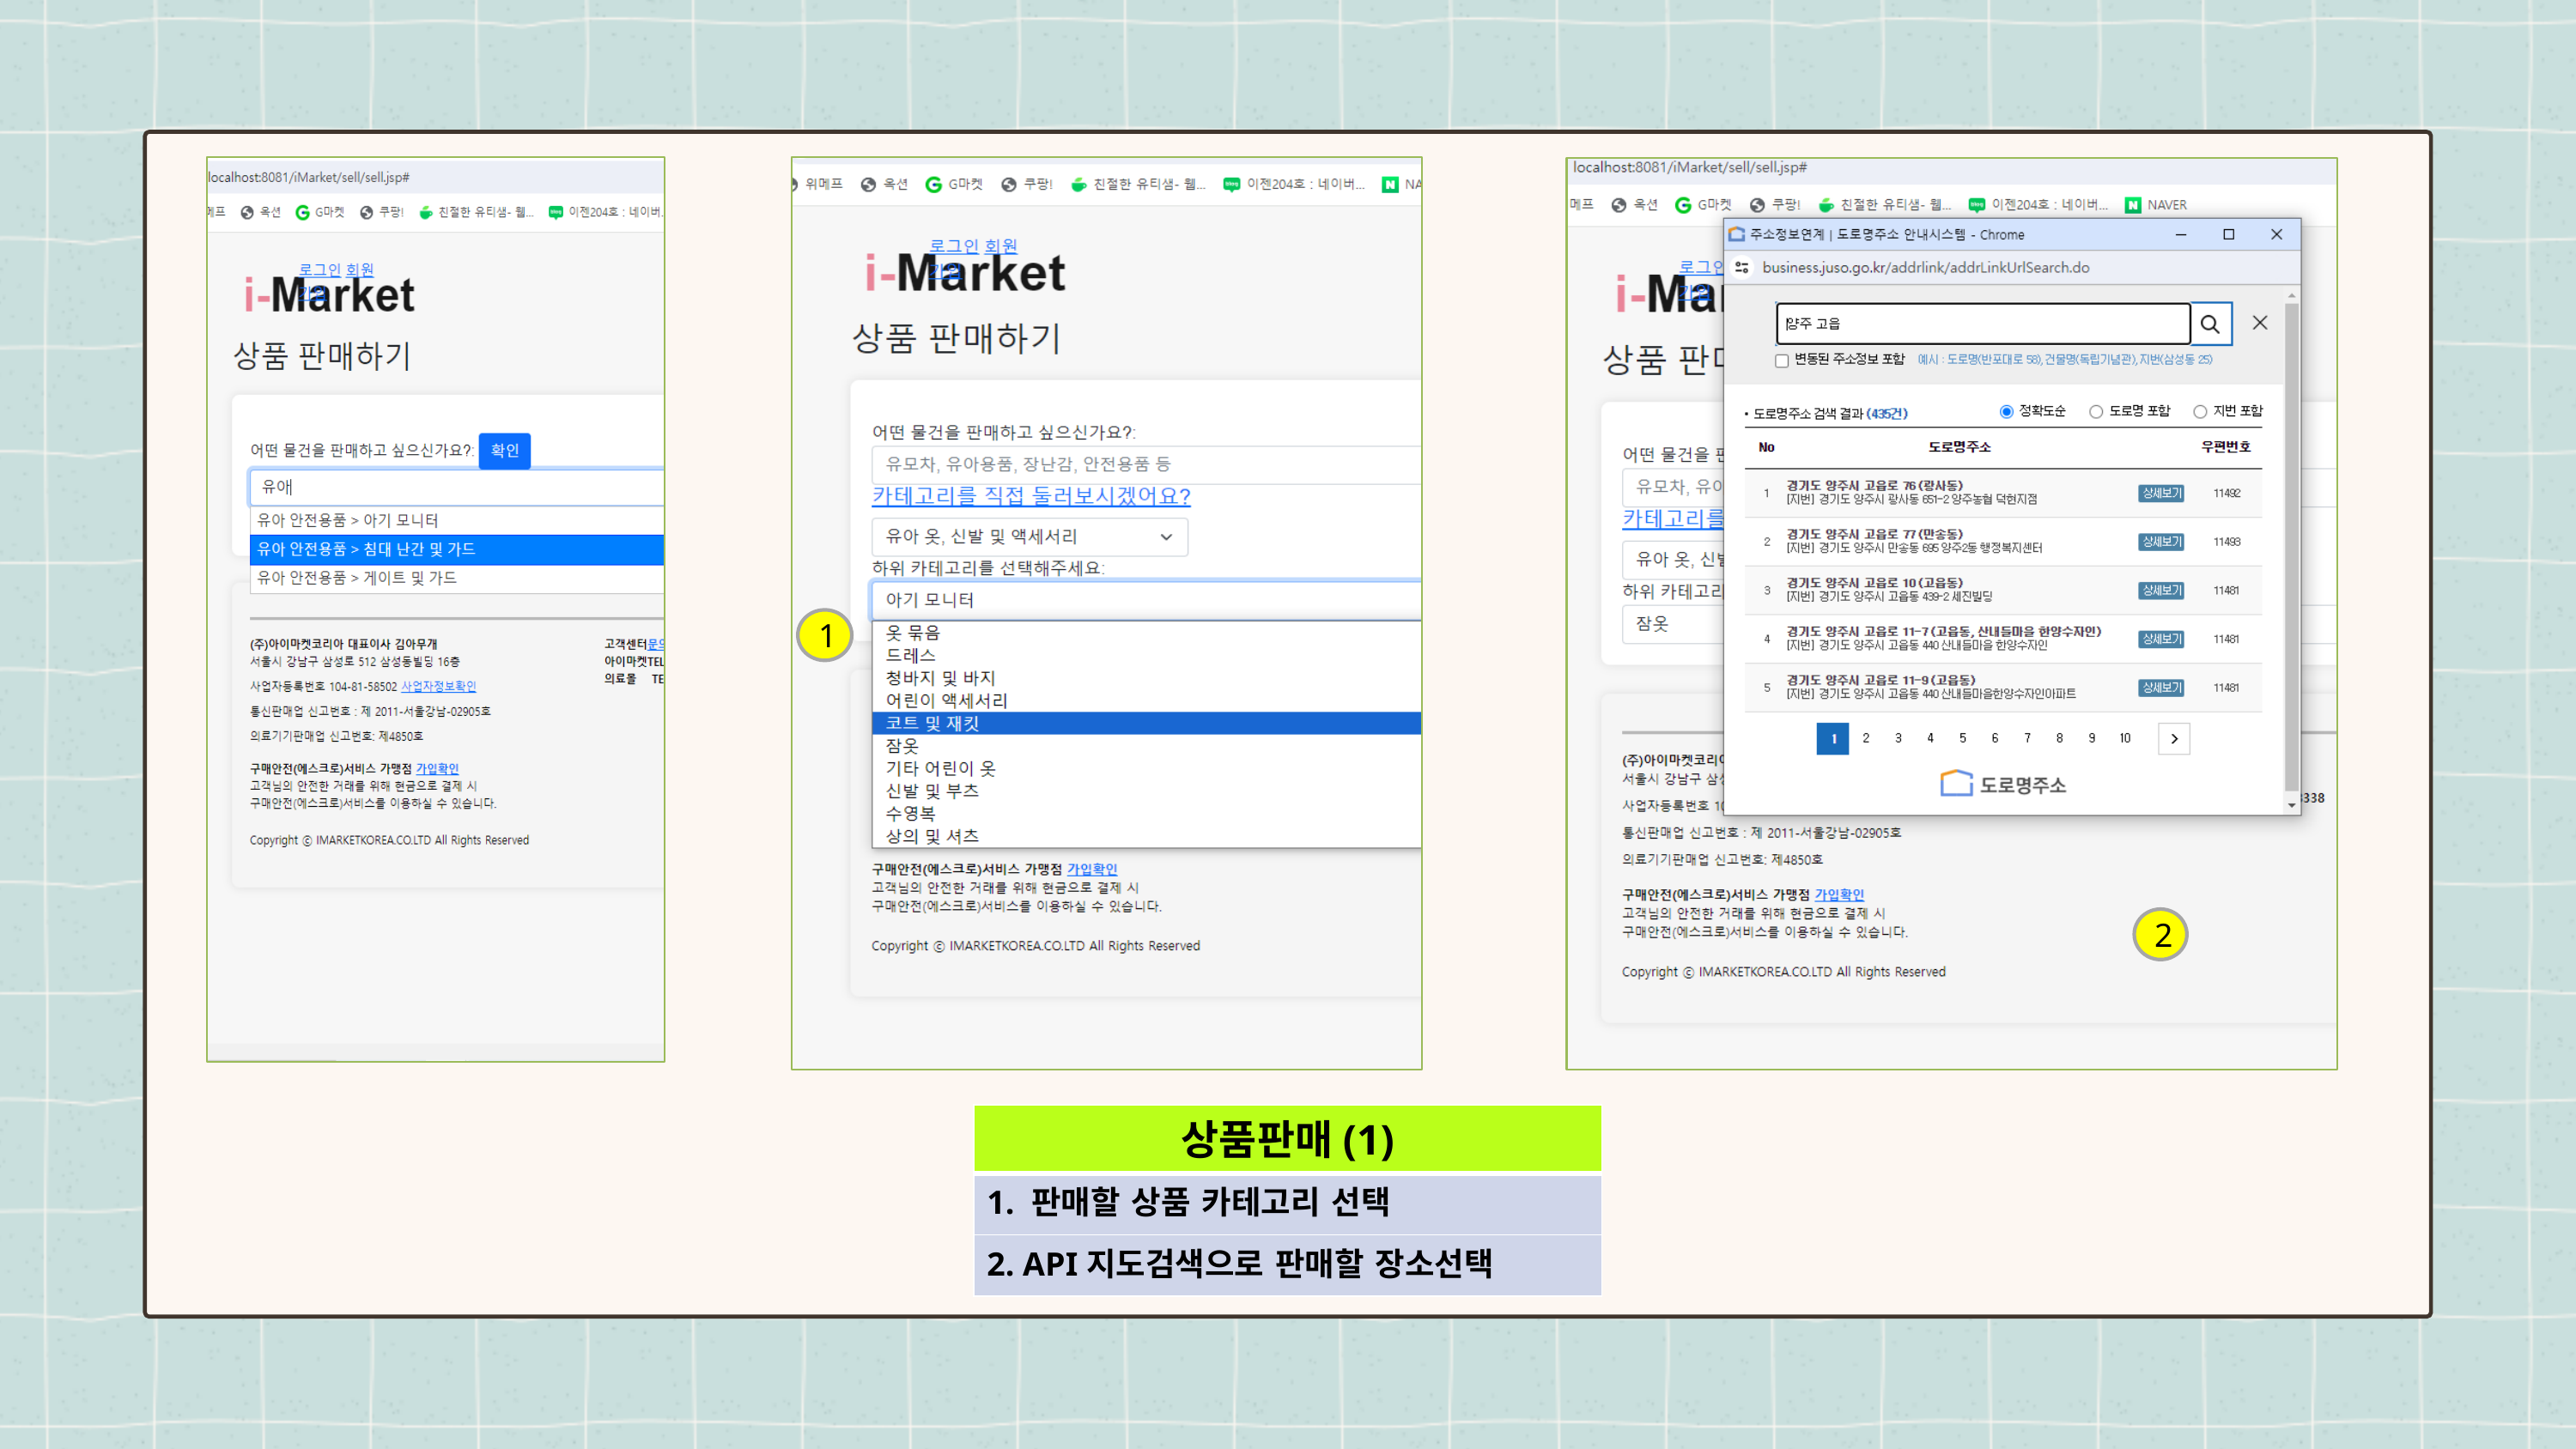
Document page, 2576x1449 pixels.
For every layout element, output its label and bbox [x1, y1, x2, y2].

text_box [144, 125, 2432, 1317]
text_box [0, 0, 2576, 1449]
text_box [1567, 158, 2337, 1070]
picture [207, 157, 665, 1062]
text_box [793, 157, 1421, 1070]
